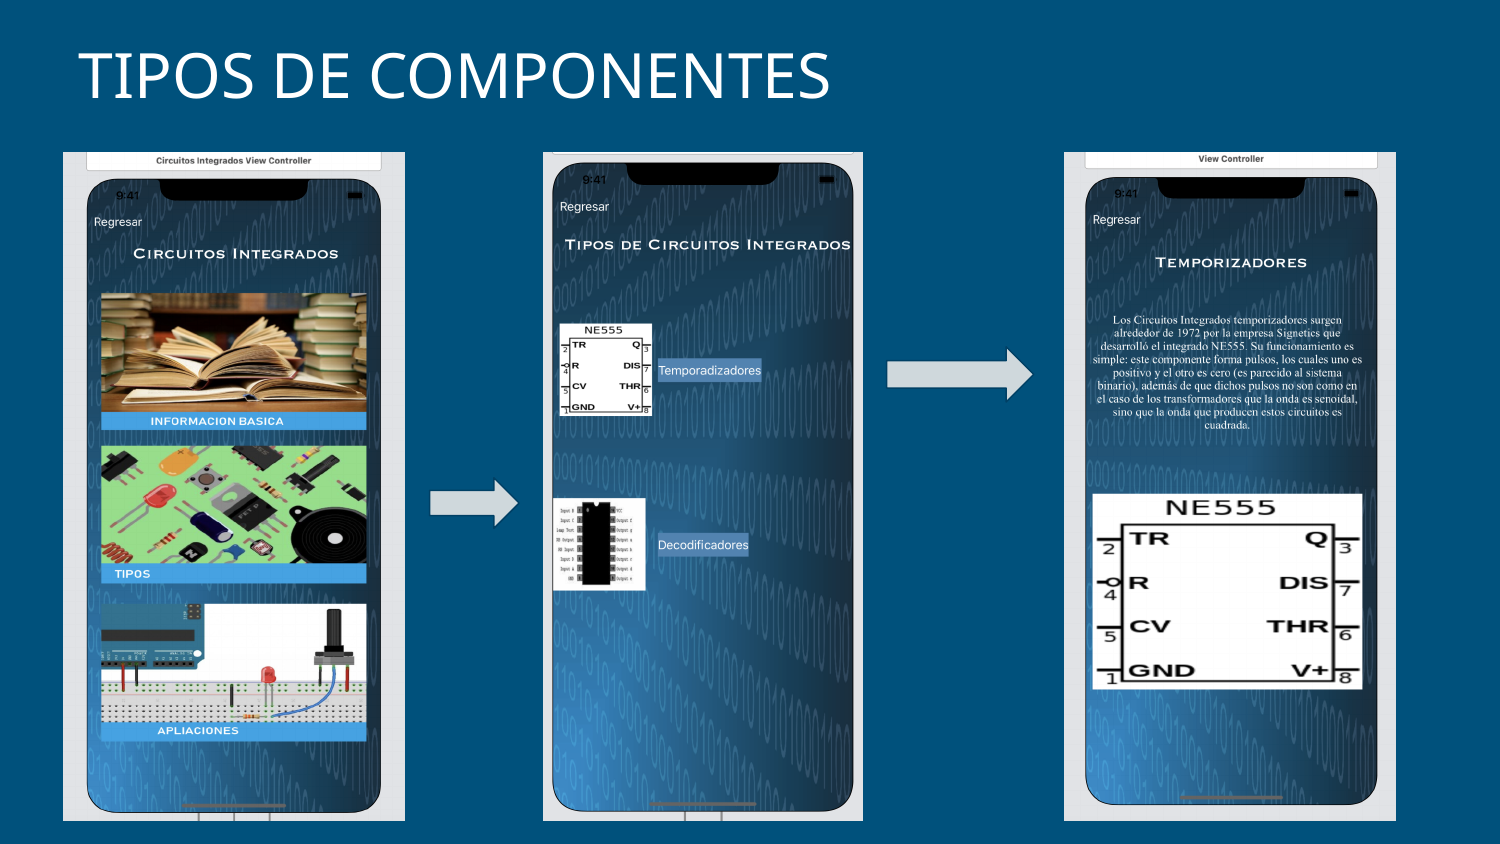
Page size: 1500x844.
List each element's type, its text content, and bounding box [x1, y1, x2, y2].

text_box [886, 346, 1034, 402]
title TIPOS DE COMPONENTES [63, 13, 1437, 126]
picture [544, 153, 862, 820]
picture [1065, 153, 1395, 820]
picture [64, 153, 404, 820]
text_box [429, 477, 520, 529]
